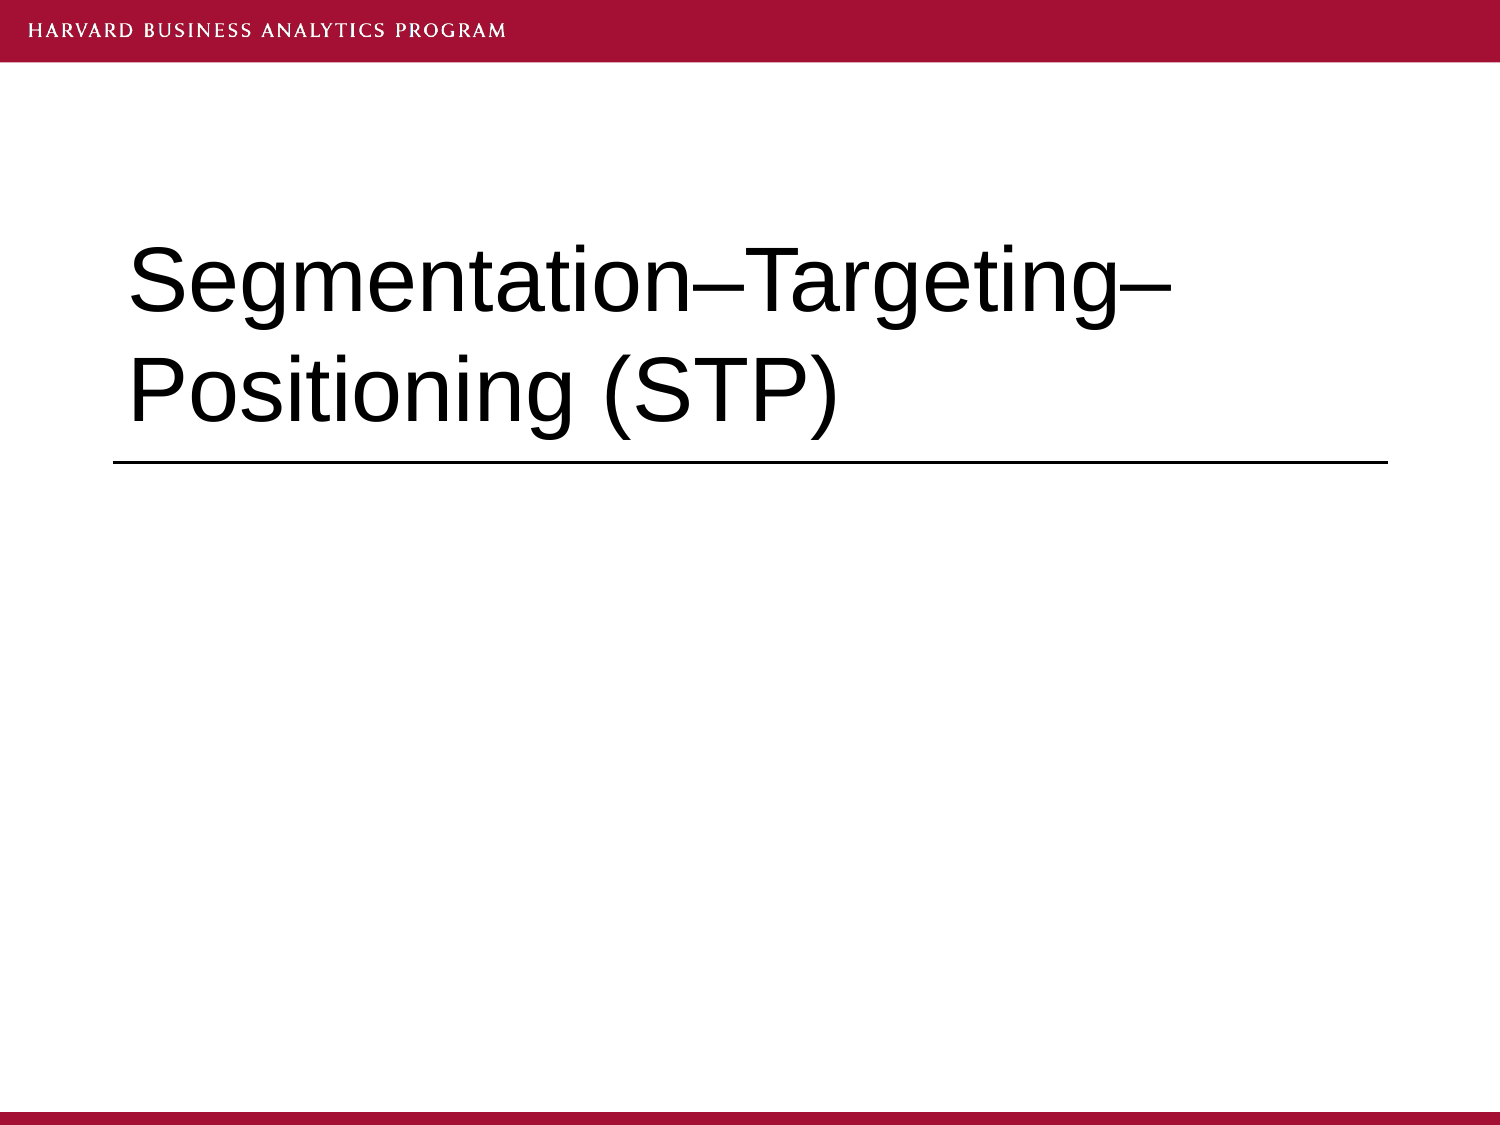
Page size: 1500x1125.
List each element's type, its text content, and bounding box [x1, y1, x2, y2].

title Segmentation–Targeting–Positioning (STP) [112, 162, 1388, 448]
picture [0, 3, 538, 60]
